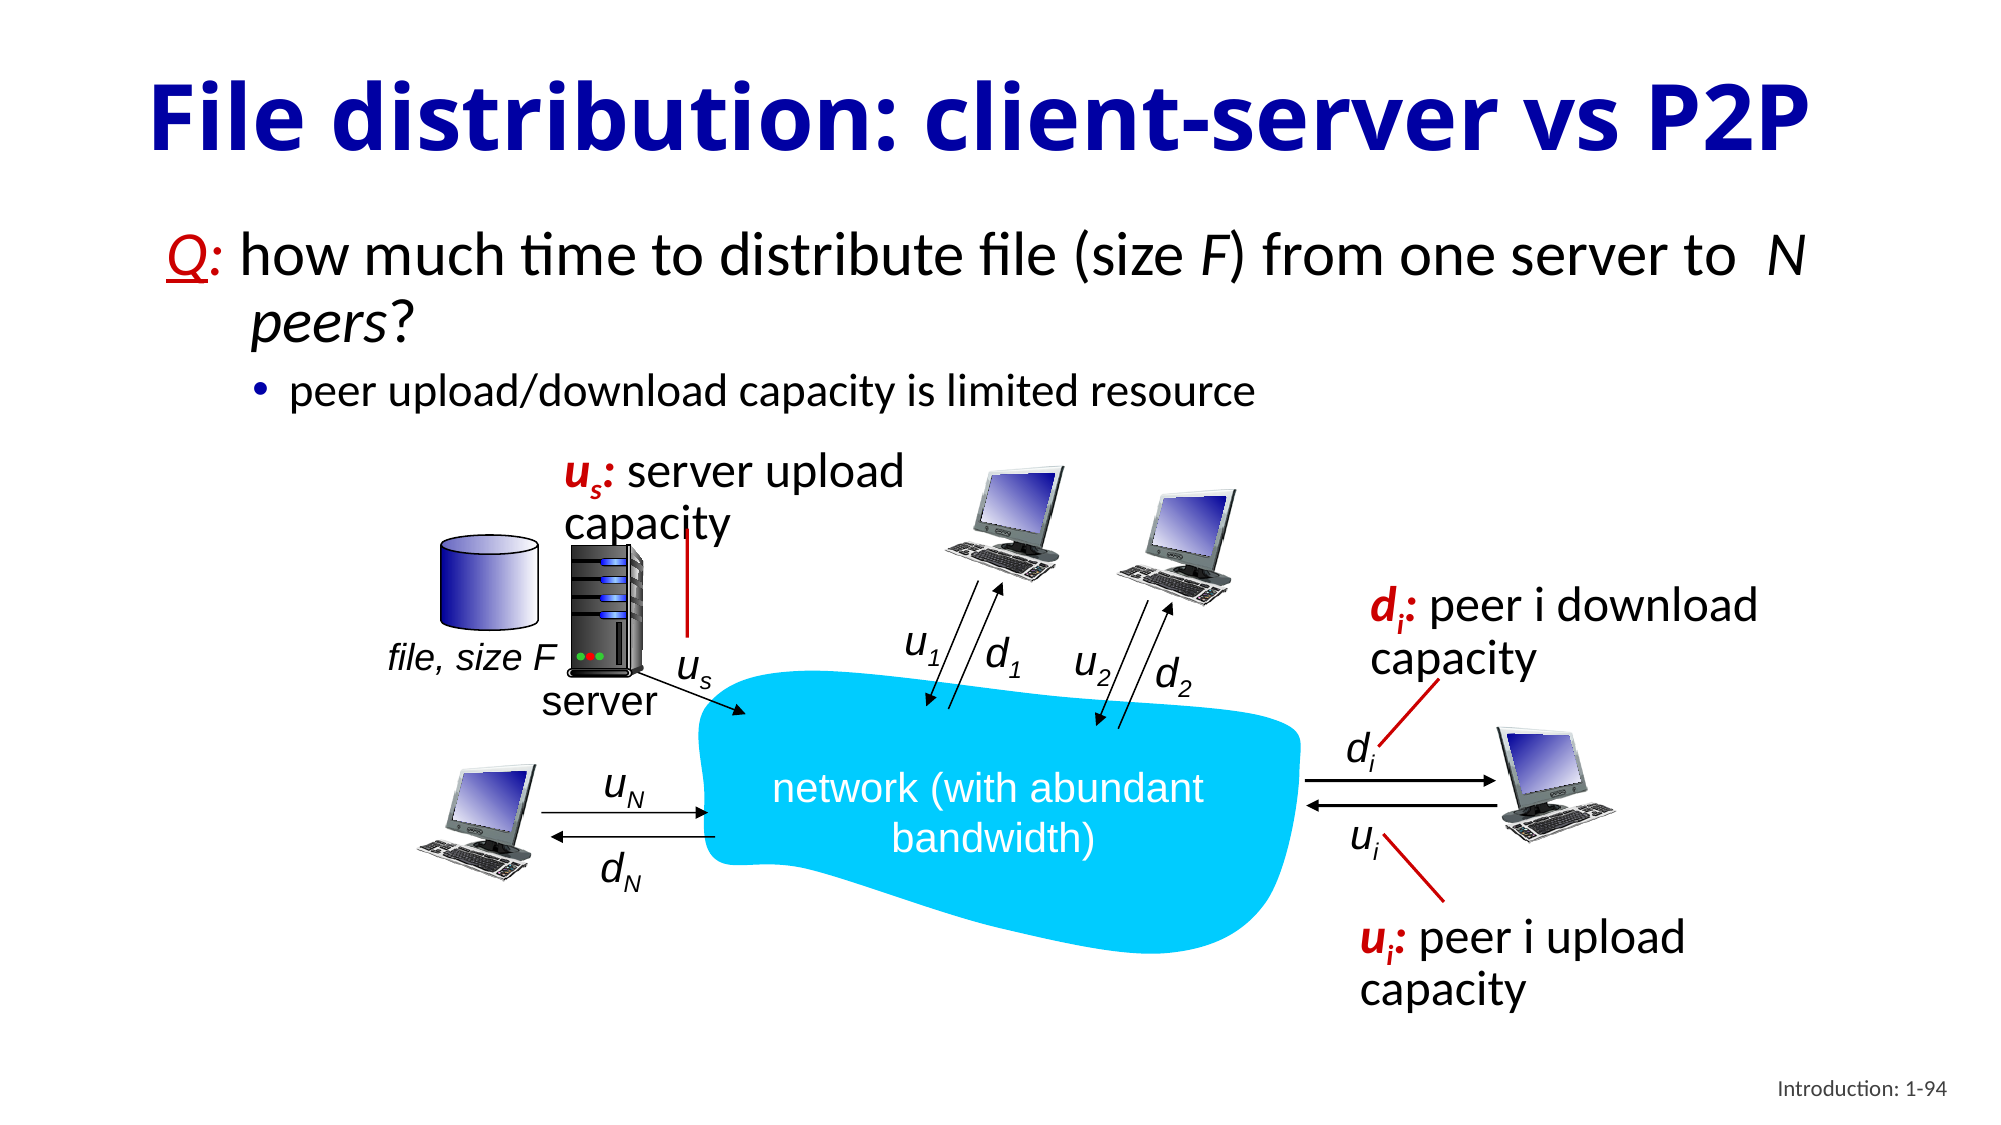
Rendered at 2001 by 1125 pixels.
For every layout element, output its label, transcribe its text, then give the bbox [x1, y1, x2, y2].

text_box [440, 534, 539, 631]
text_box di: peer i download capacity [1355, 568, 1806, 692]
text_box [388, 758, 541, 890]
text_box Q: how much time to distribute file (size F) from one server to N peers? peer upload/download capacity is limited resource [141, 213, 1867, 427]
text_box uN [588, 748, 689, 821]
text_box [1088, 483, 1241, 615]
text_box ui: peer i upload capacity [1345, 899, 1771, 1024]
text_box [1493, 721, 1646, 852]
text_box network (with abundant bandwidth) [757, 752, 1219, 868]
text_box server [503, 666, 697, 732]
text_box ui [1335, 800, 1436, 873]
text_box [567, 545, 644, 677]
text_box dN [585, 833, 686, 905]
text_box us [661, 630, 728, 702]
text_box [689, 806, 709, 819]
text_box di [1331, 713, 1432, 785]
text_box [1306, 799, 1335, 812]
text_box file, size F [357, 625, 587, 686]
title File distribution: client-server vs P2P [131, 47, 1856, 195]
text_box [550, 830, 585, 844]
slide_number Introduction: 1-94 [1512, 1056, 1963, 1117]
text_box [1432, 774, 1493, 787]
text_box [889, 580, 1241, 729]
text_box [916, 460, 1069, 591]
text_box [698, 670, 1301, 954]
text_box us: server upload capacity [549, 433, 958, 558]
text_box [714, 702, 746, 716]
